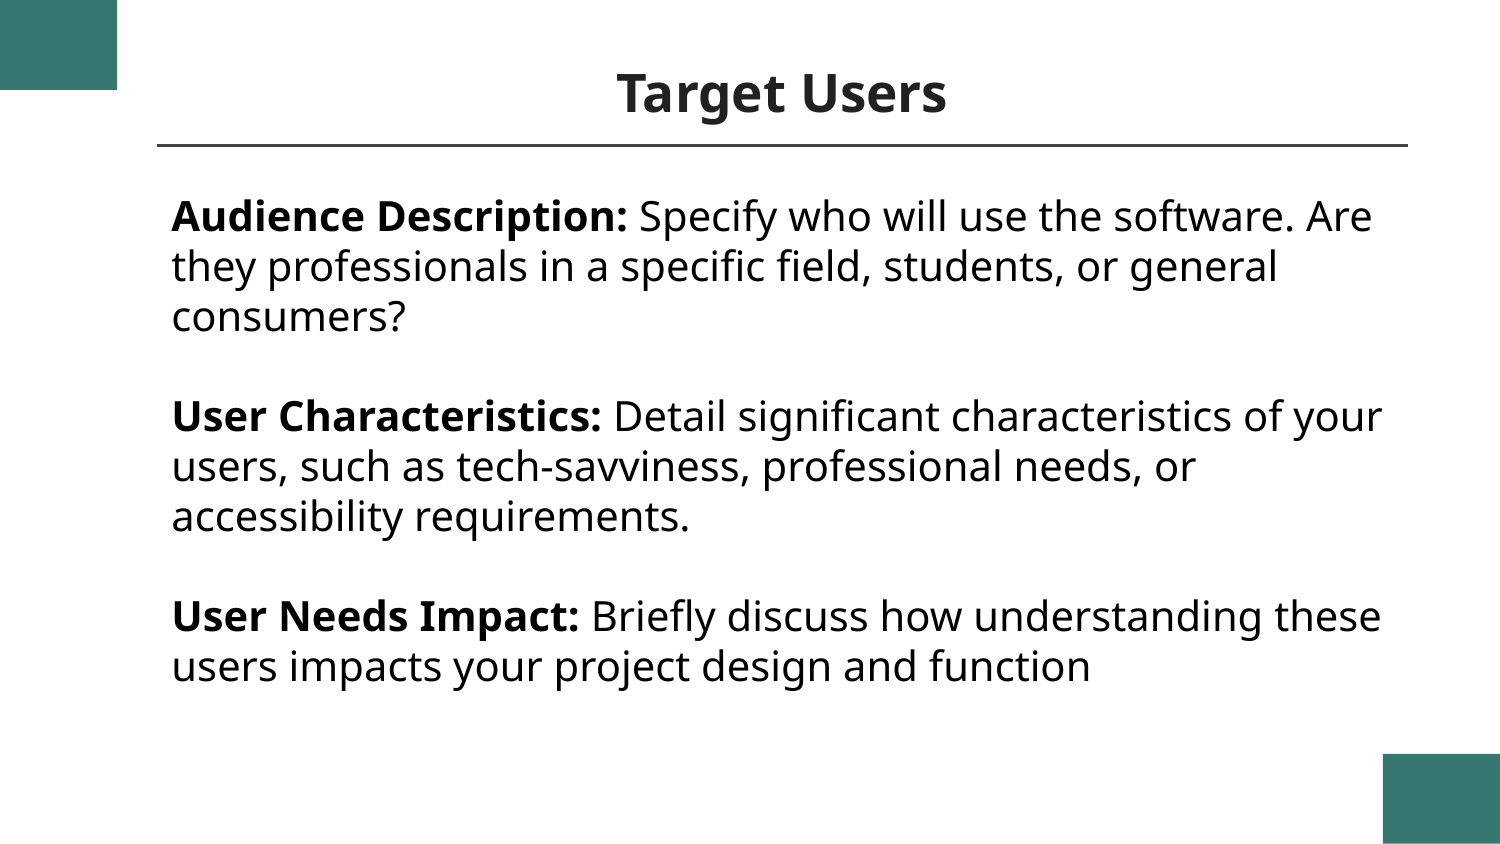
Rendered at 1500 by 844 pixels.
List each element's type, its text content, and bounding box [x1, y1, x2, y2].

title Target Users [156, 45, 1408, 139]
text_box [0, 0, 118, 90]
text_box [1382, 753, 1500, 844]
text_box Audience Description: Specify who will use the software. Are they professionals in a specific field, students, or general consumers? User Characteristics: Detail significant characteristics of your users, such as tech-savviness, professional needs, or accessibility requirements. User Needs Impact: Briefly discuss how understanding these users impacts your project design and function [156, 181, 1408, 799]
